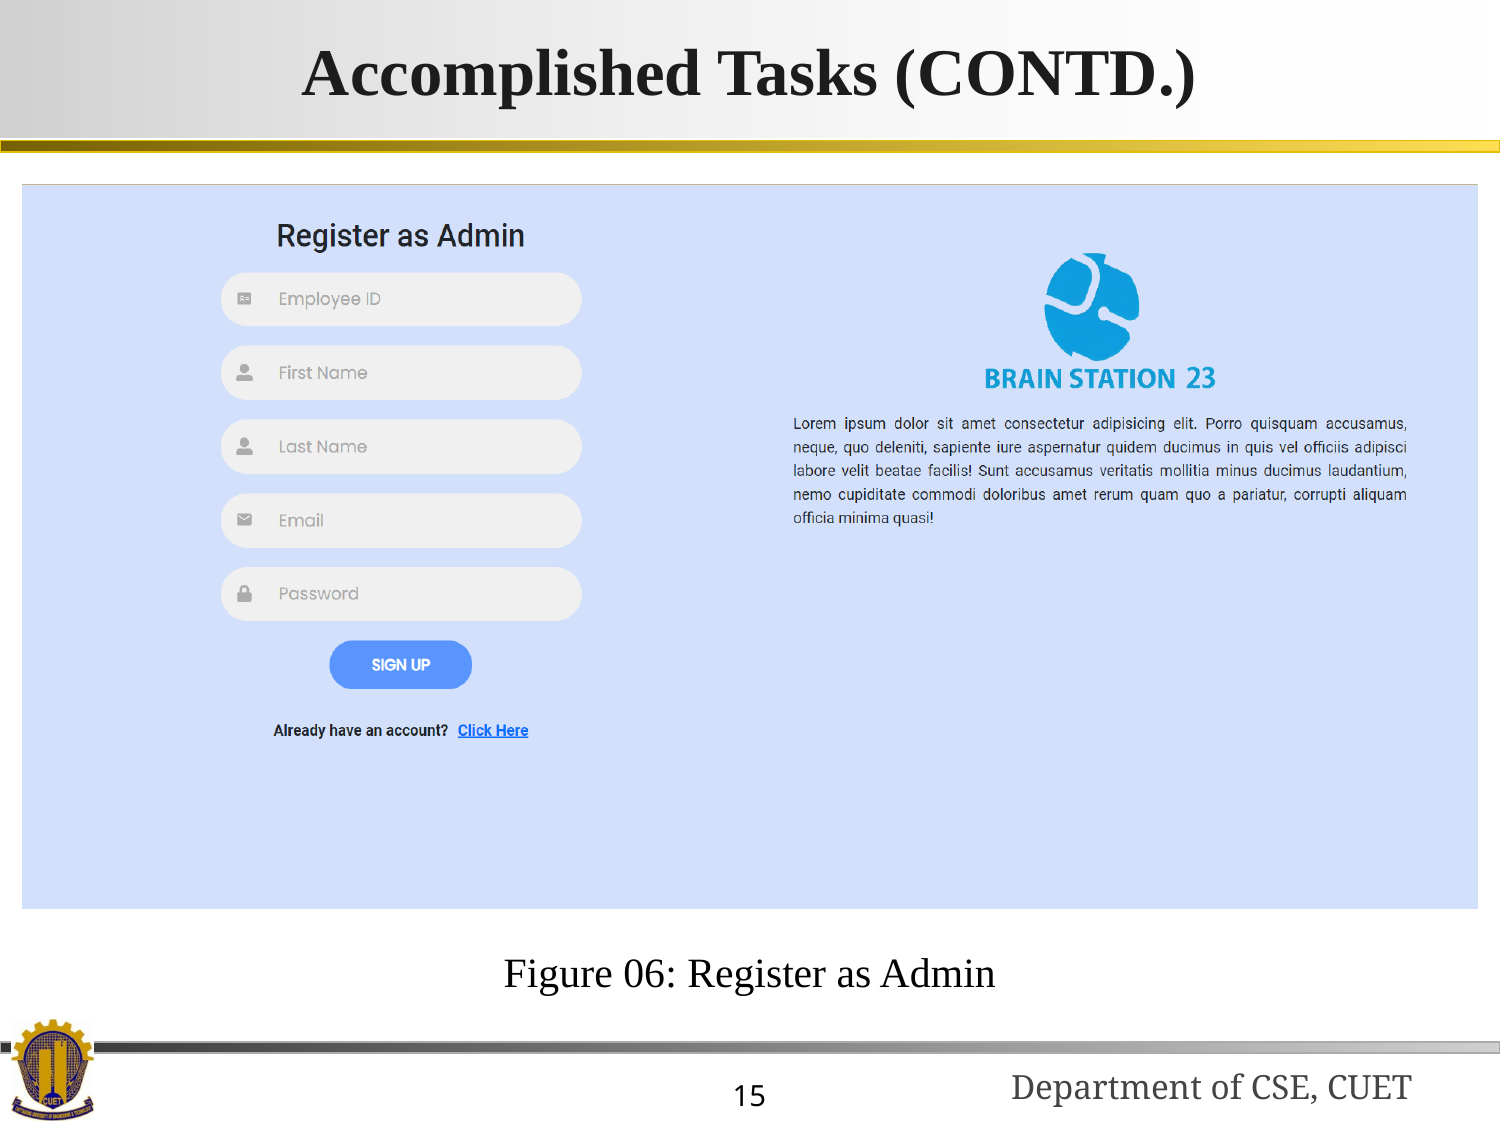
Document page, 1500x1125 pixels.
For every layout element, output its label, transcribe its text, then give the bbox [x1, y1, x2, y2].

picture [22, 183, 1478, 909]
picture [11, 1019, 94, 1121]
text_box Figure 06: Register as Admin [356, 931, 1144, 1012]
title Accomplished Tasks (CONTD.) [0, 0, 1500, 138]
